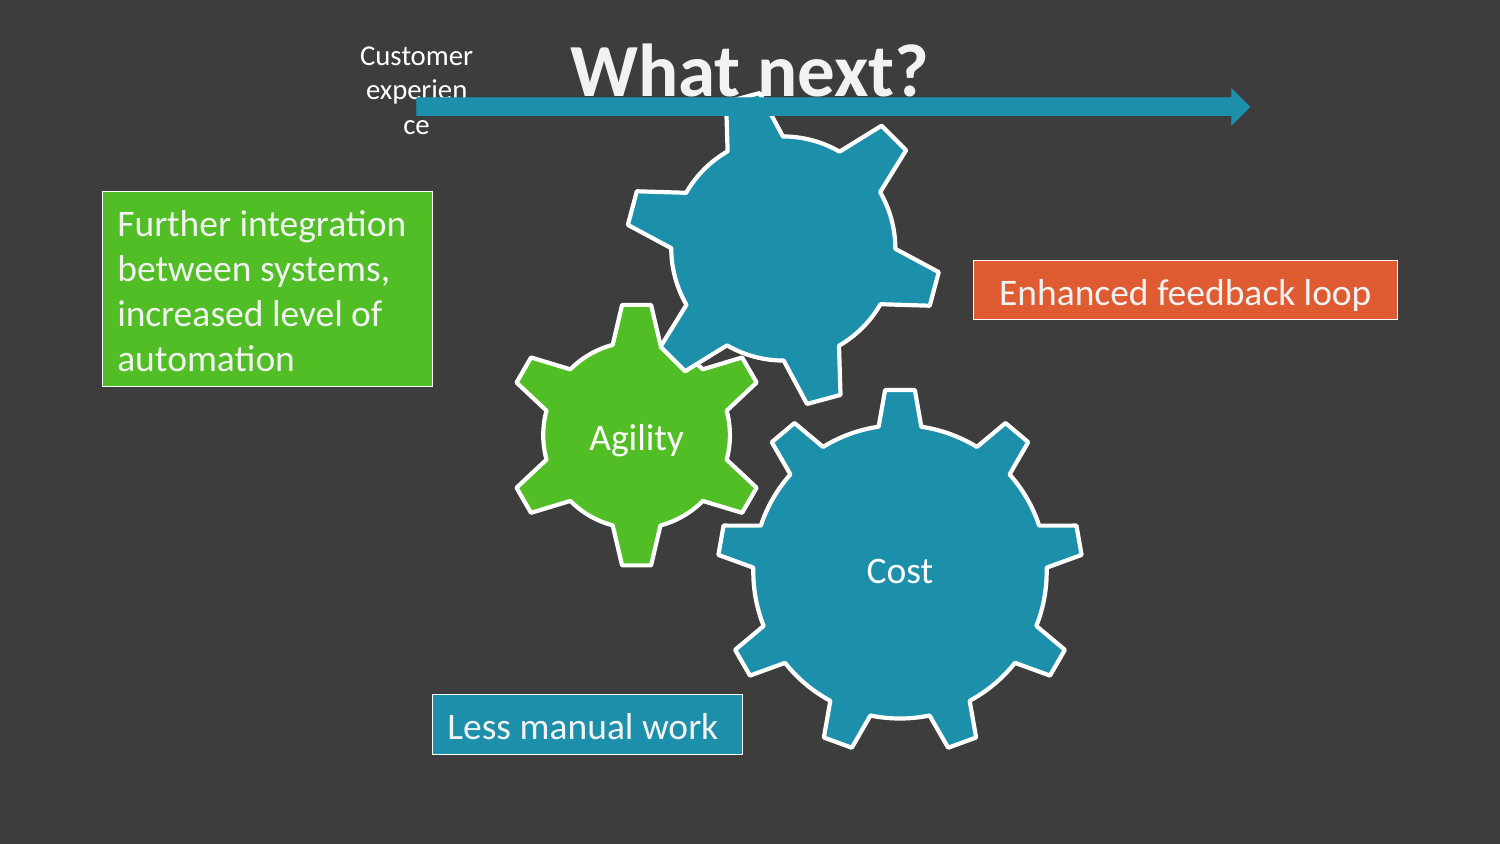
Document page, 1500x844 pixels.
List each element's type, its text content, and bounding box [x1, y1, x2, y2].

title What next? [0, 31, 1500, 116]
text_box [249, 88, 1251, 756]
text_box Further integration between systems, increased level of automation [102, 191, 244, 387]
text_box Enhanced feedback loop [1254, 260, 1398, 320]
